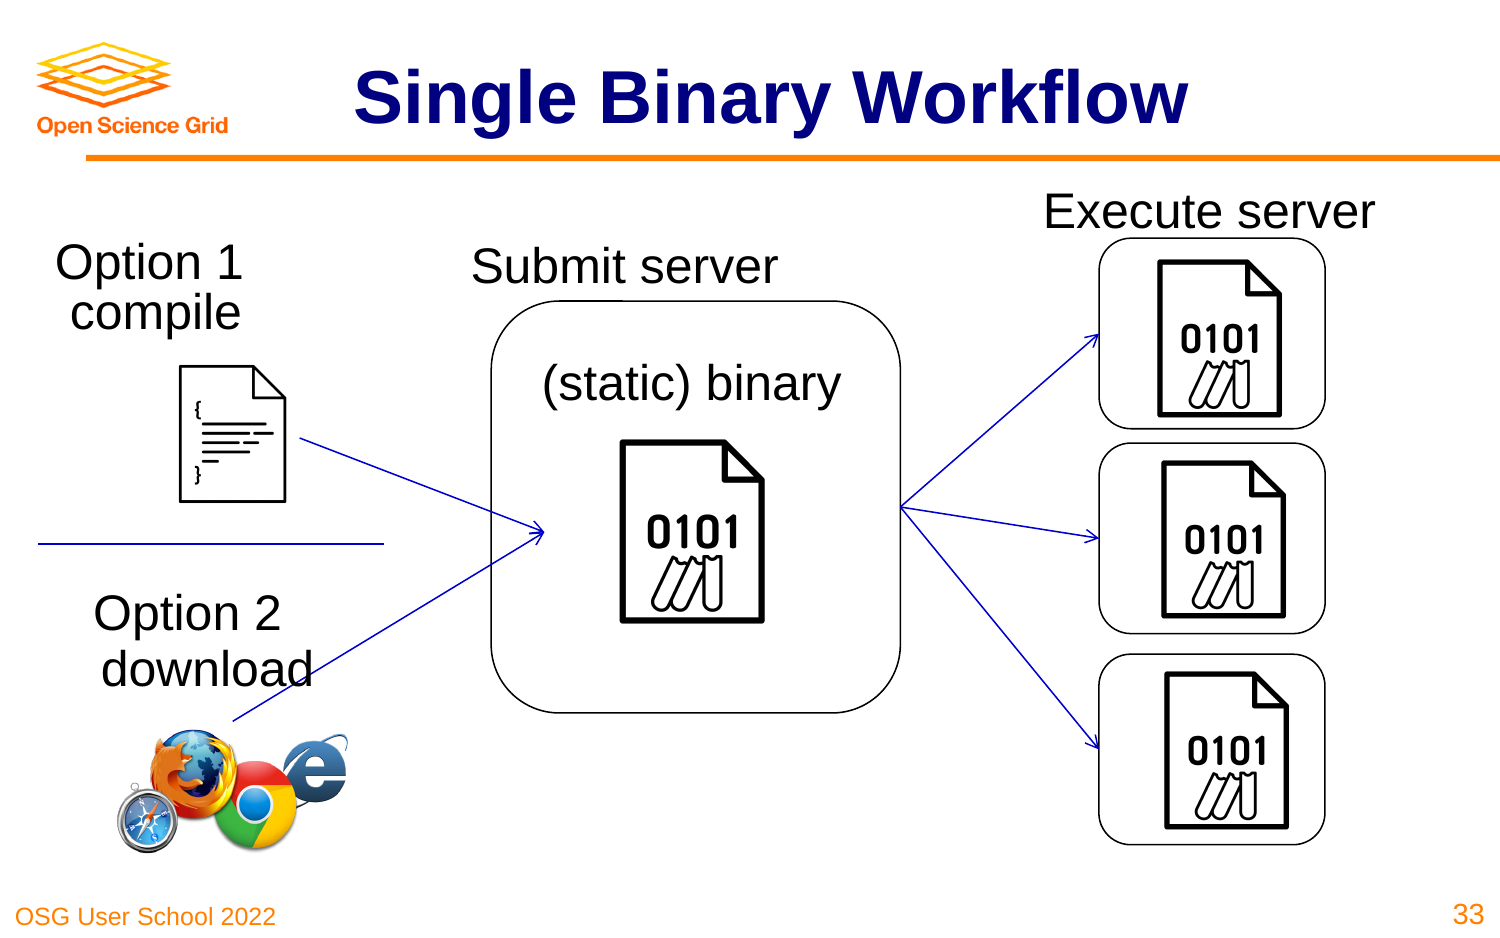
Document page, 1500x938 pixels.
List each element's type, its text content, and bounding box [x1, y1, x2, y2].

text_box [232, 531, 545, 722]
text_box [1098, 654, 1316, 845]
picture [17, 23, 201, 151]
title Single Binary Workflow [201, 15, 1342, 172]
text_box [900, 333, 1100, 505]
text_box Option 2 [78, 572, 227, 648]
picture [1120, 253, 1319, 423]
slide_number 33 [1430, 874, 1500, 938]
text_box Option 1 [40, 222, 260, 297]
text_box Submit server [455, 225, 795, 301]
picture [151, 364, 315, 504]
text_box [900, 506, 1100, 750]
text_box Execute server [1028, 171, 1392, 247]
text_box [299, 437, 545, 531]
picture [1126, 665, 1326, 834]
text_box download [86, 648, 227, 704]
text_box compile [55, 272, 258, 347]
text_box [1099, 247, 1326, 425]
picture [576, 432, 808, 629]
text_box [491, 301, 895, 713]
picture [1123, 453, 1323, 623]
picture [81, 721, 384, 867]
text_box [1105, 443, 1316, 634]
